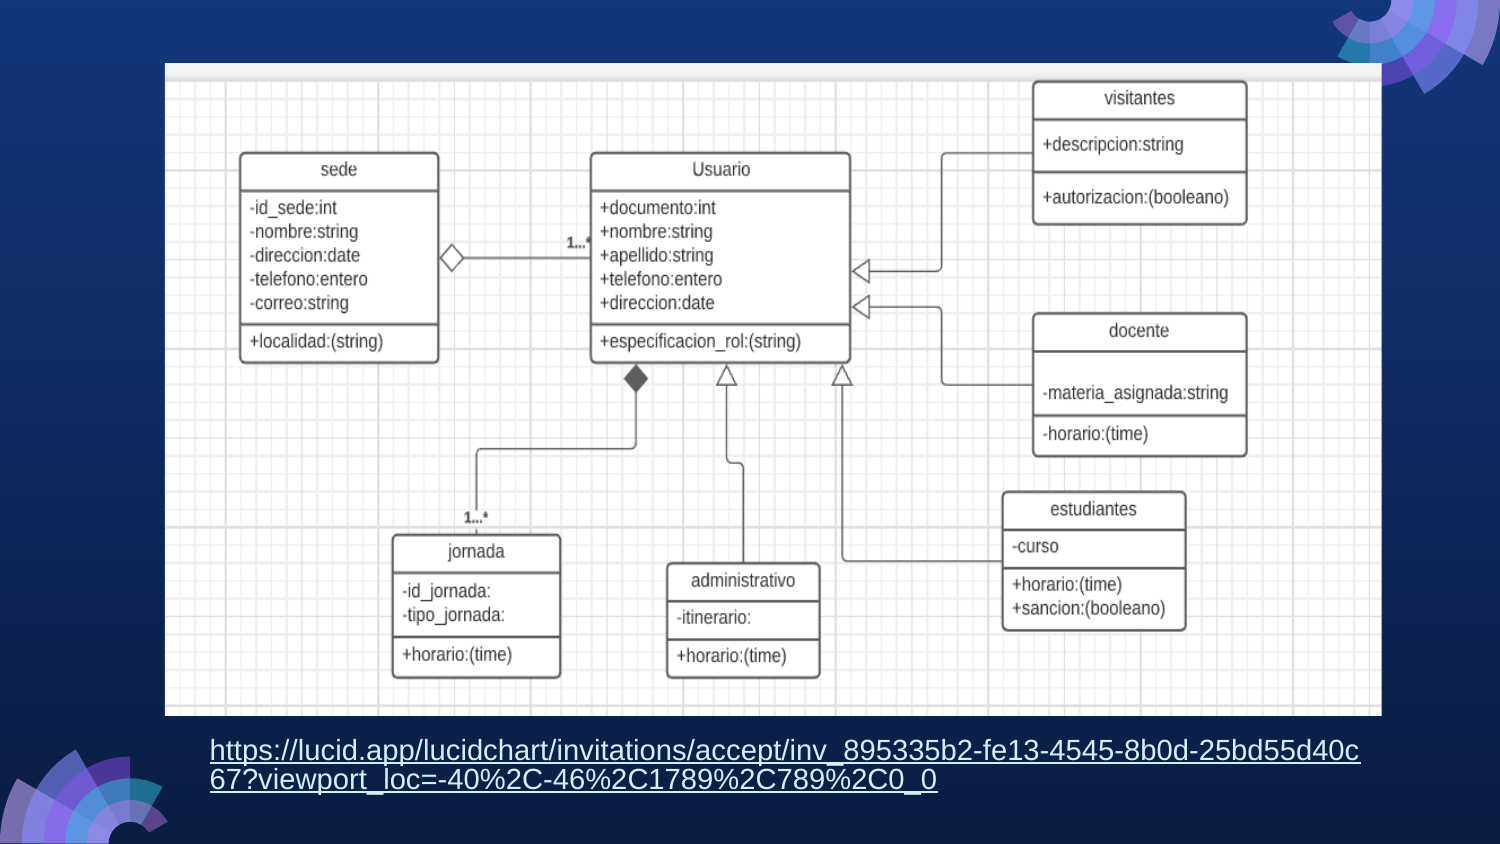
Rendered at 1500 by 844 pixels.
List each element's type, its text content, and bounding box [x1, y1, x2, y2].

text_box https://lucid.app/lucidchart/invitations/accept/inv_895335b2-fe13-4545-8b0d-25bd55d40c67?viewport_loc=-40%2C-46%2C1789%2C789%2C0_0 [194, 725, 1382, 781]
picture [164, 62, 1382, 717]
